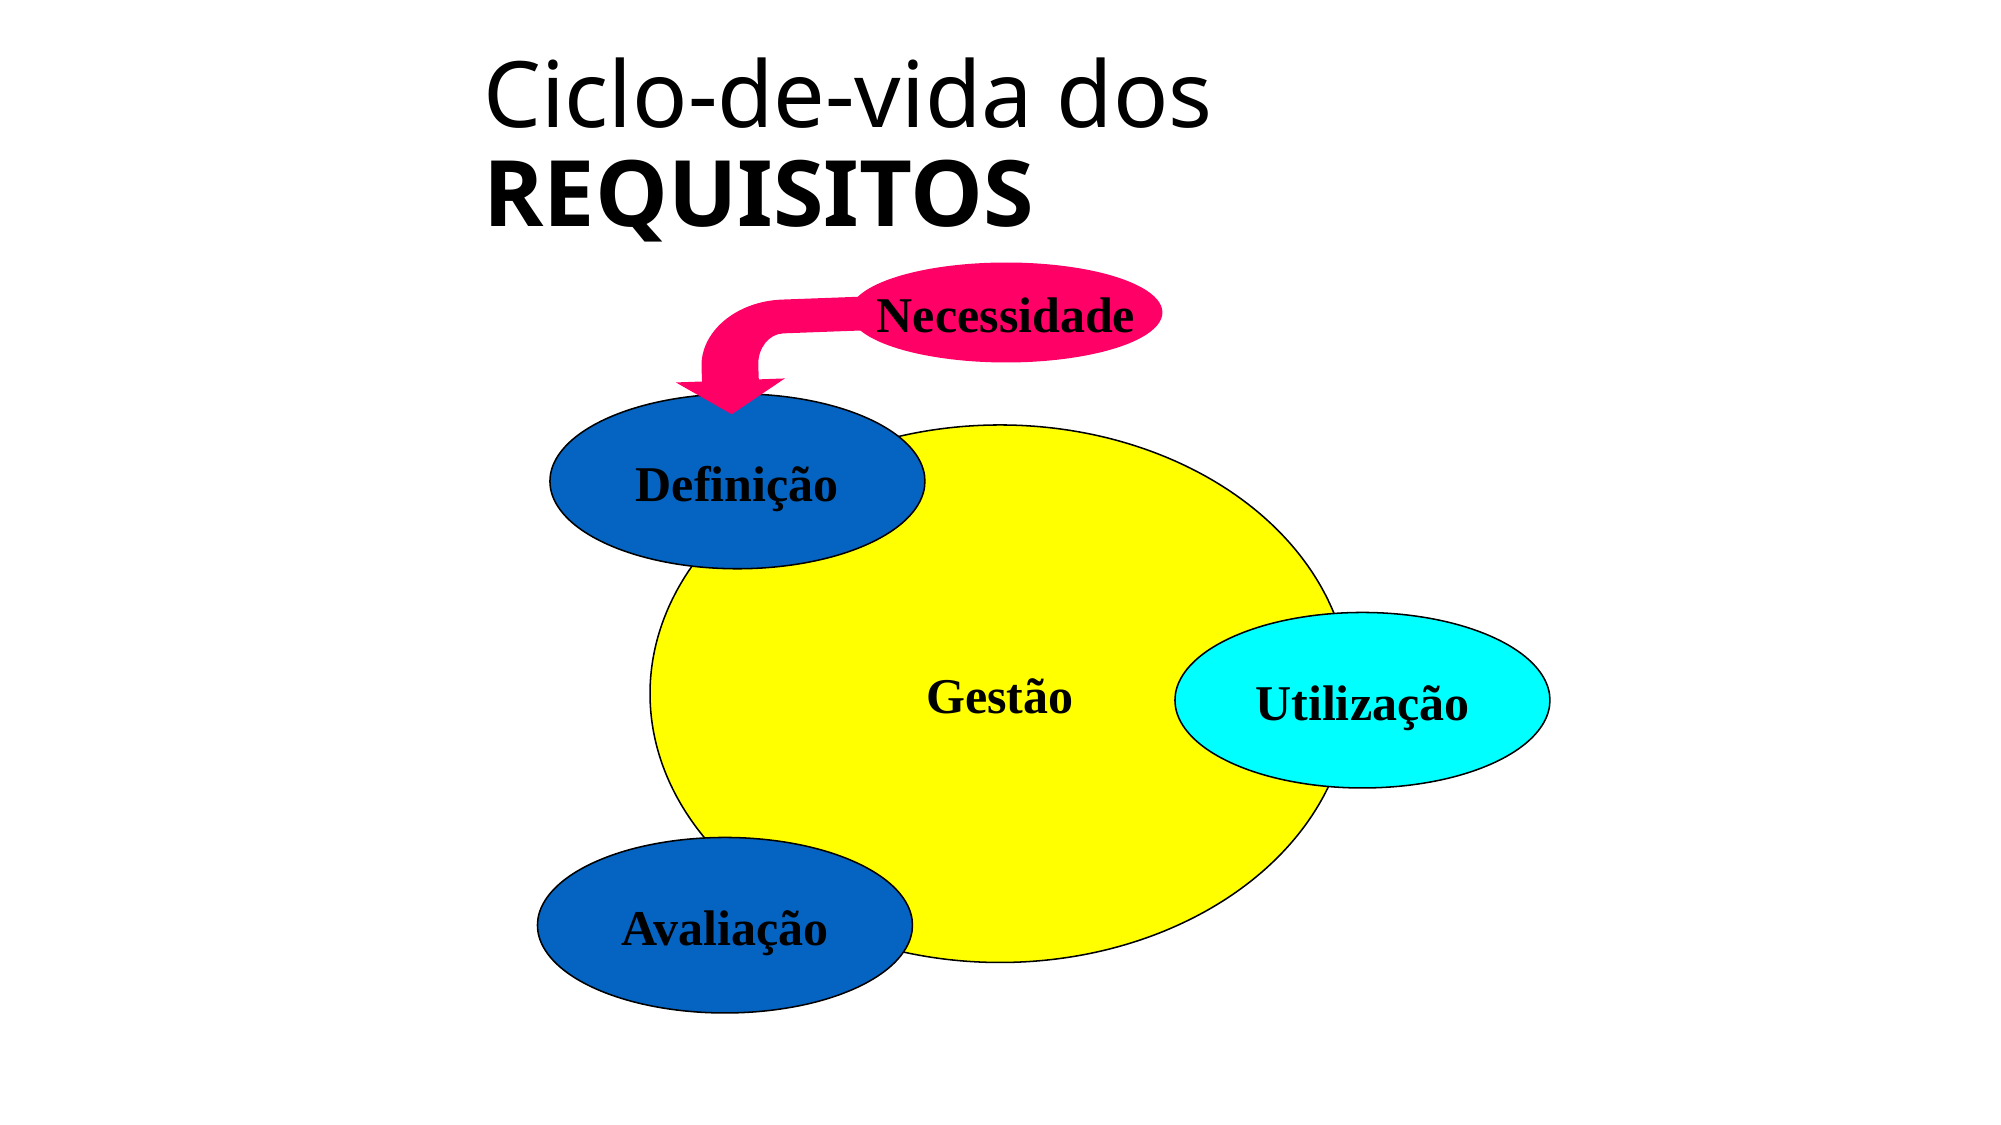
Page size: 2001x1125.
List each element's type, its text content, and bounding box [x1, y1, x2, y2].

text_box [675, 296, 868, 415]
text_box Avaliação [537, 837, 913, 1013]
title Ciclo-de-vida dos REQUISITOS [468, 56, 1733, 238]
text_box Definição [549, 394, 925, 569]
text_box Gestão [650, 424, 1334, 963]
text_box Necessidade [858, 262, 1163, 363]
text_box Utilização [1174, 612, 1550, 788]
